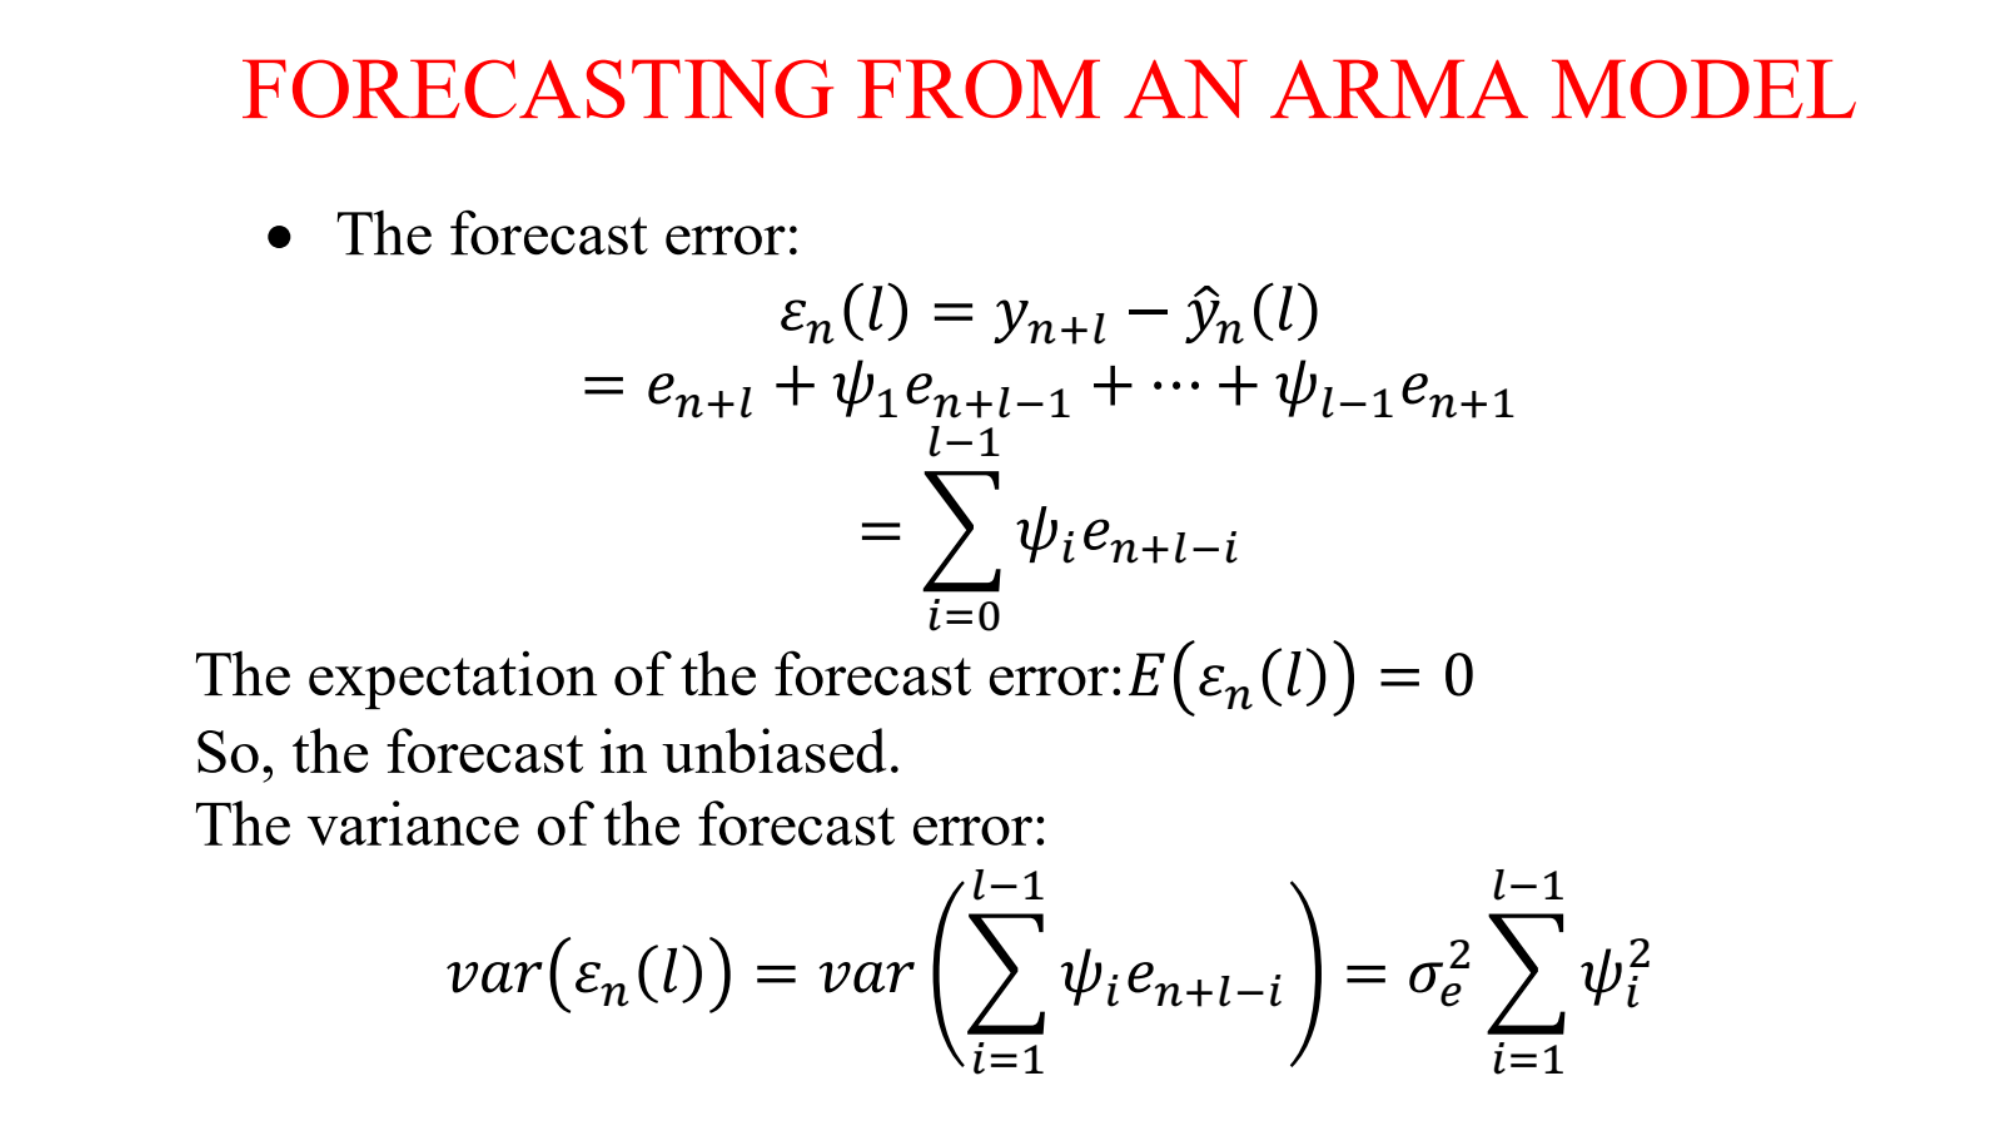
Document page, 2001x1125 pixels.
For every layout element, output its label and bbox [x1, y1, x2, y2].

picture [120, 0, 1880, 1125]
